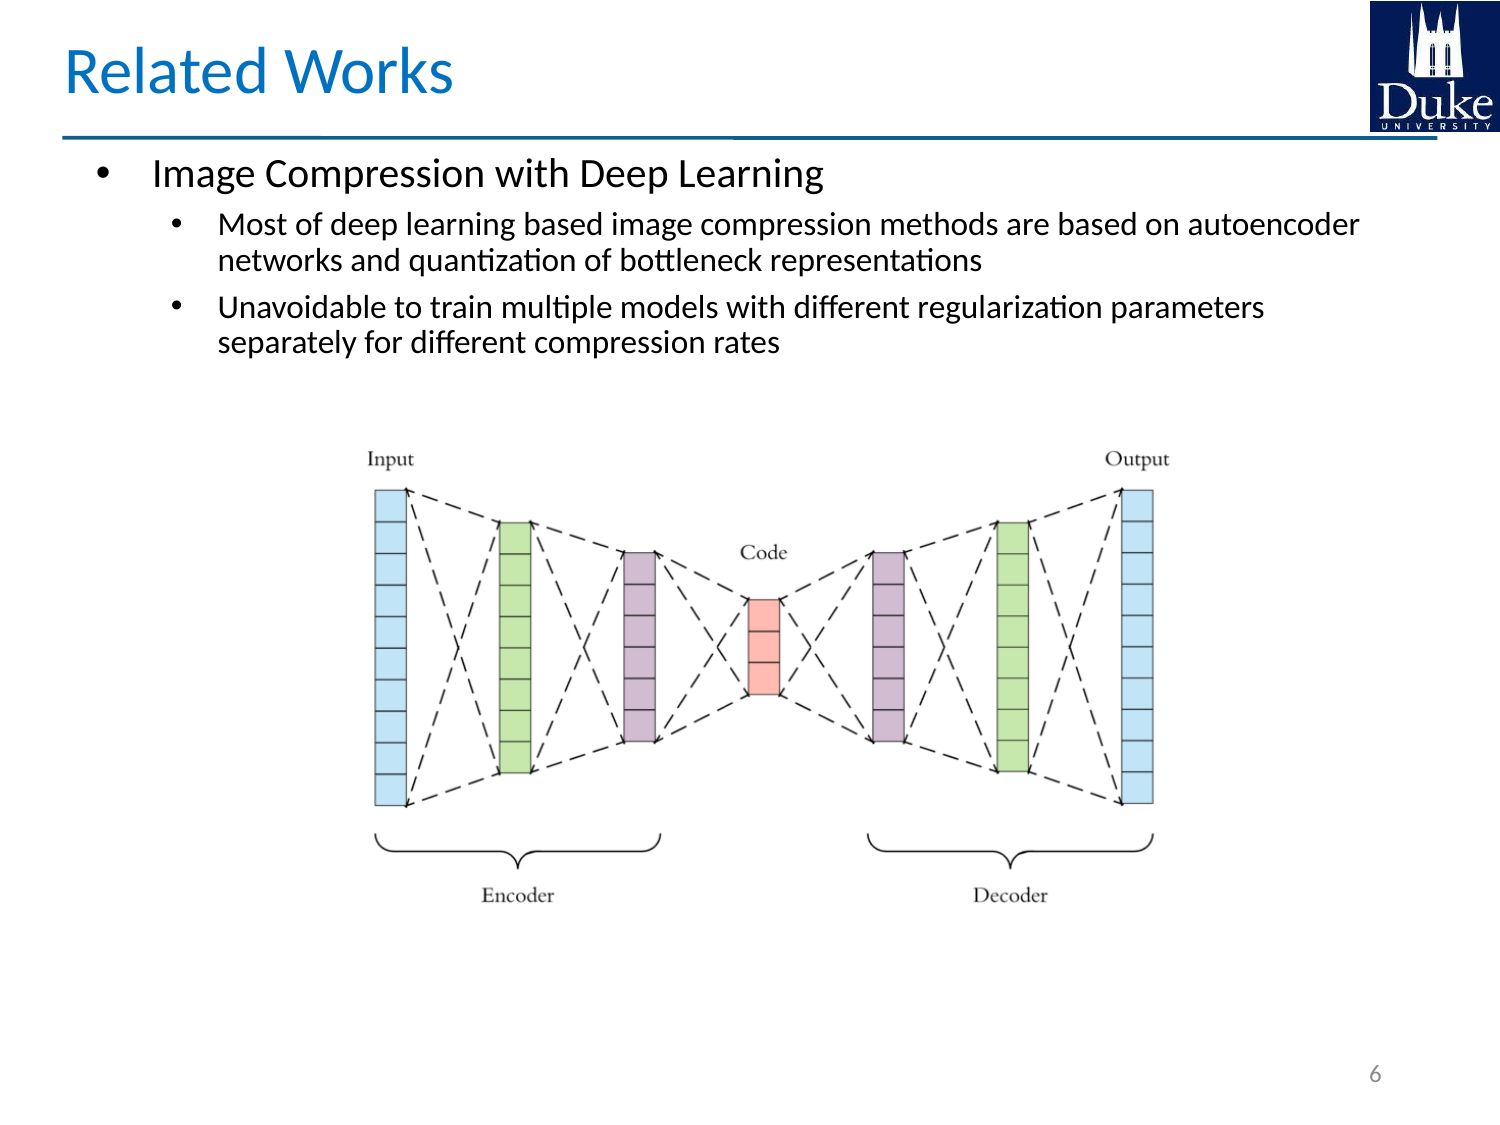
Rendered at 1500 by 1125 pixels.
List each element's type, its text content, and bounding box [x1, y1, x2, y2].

picture [361, 447, 1177, 911]
picture [1370, 1, 1500, 132]
list Image Compression with Deep Learning Most of deep learning based image compression methods are based on autoencoder networks and quantization of bottleneck representations Unavoidable to train multiple models with different regularization parameters separately for different compression rates Figure 1. Illustration of Deep Image Compression with Autoencoder. [80, 144, 1421, 1084]
slide_number 5 [1059, 1042, 1397, 1103]
text_box Related Works [49, 21, 1255, 122]
